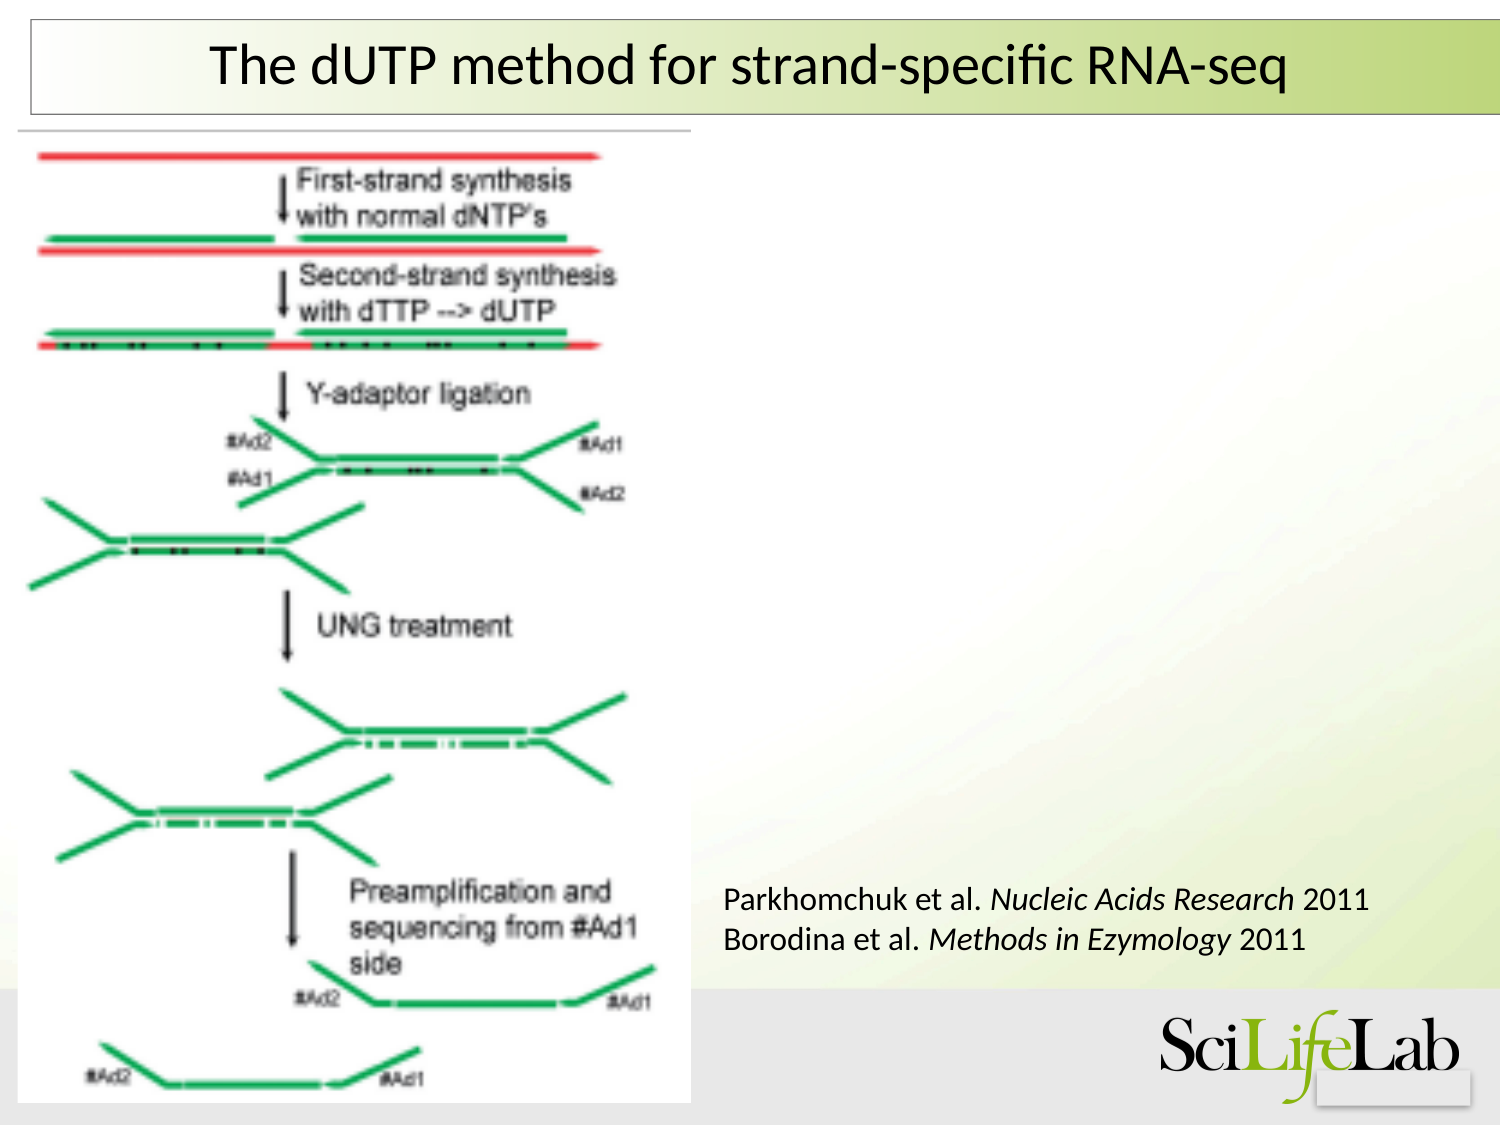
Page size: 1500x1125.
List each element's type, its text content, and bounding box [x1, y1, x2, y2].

picture [0, 0, 1500, 1125]
title The dUTP method for strand-specific RNA-seq [75, 19, 1425, 114]
text_box Parkhomchuk et al. Nucleic Acids Research 2011 Borodina et al. Methods in Ezymology 2011 [708, 869, 1500, 965]
